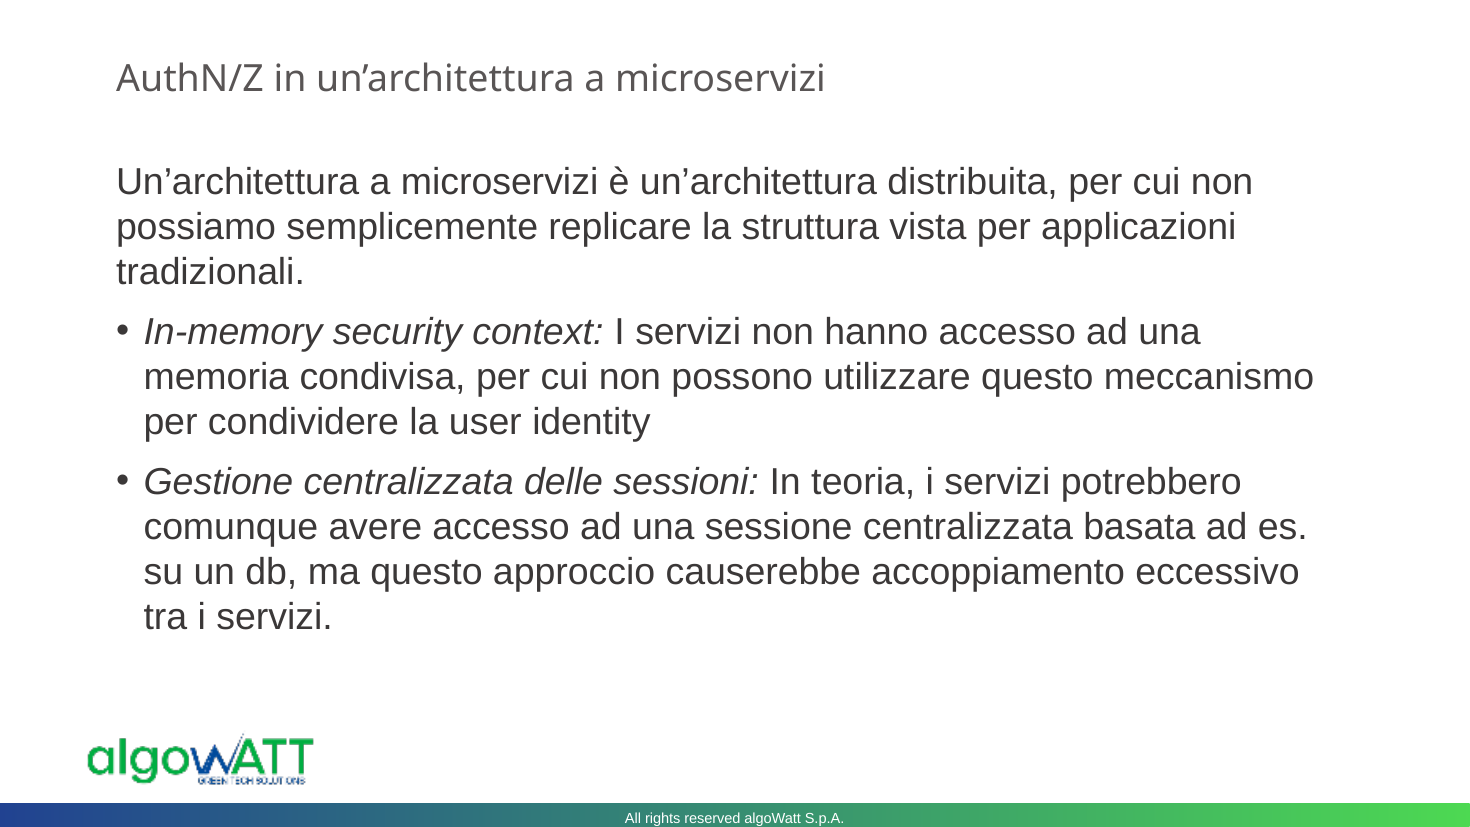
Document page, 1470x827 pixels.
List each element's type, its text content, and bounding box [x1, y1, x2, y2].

footer All rights reserved algoWatt S.p.A. [486, 795, 983, 827]
text_box Un’architettura a microservizi è un’architettura distribuita, per cui non possiamo semplicemente replicare la struttura vista per applicazioni tradizionali. In-memory security context: I servizi non hanno accesso ad una memoria condivisa, per cui non possono utilizzare questo meccanismo per condividere la user identity Gestione centralizzata delle sessioni: In teoria, i servizi potrebbero comunque avere accesso ad una sessione centralizzata basata ad es. su un db, ma questo approccio causerebbe accoppiamento eccessivo tra i servizi. [101, 149, 1369, 681]
title AuthN/Z in un’architettura a microservizi [101, 43, 1369, 109]
picture [82, 718, 326, 799]
